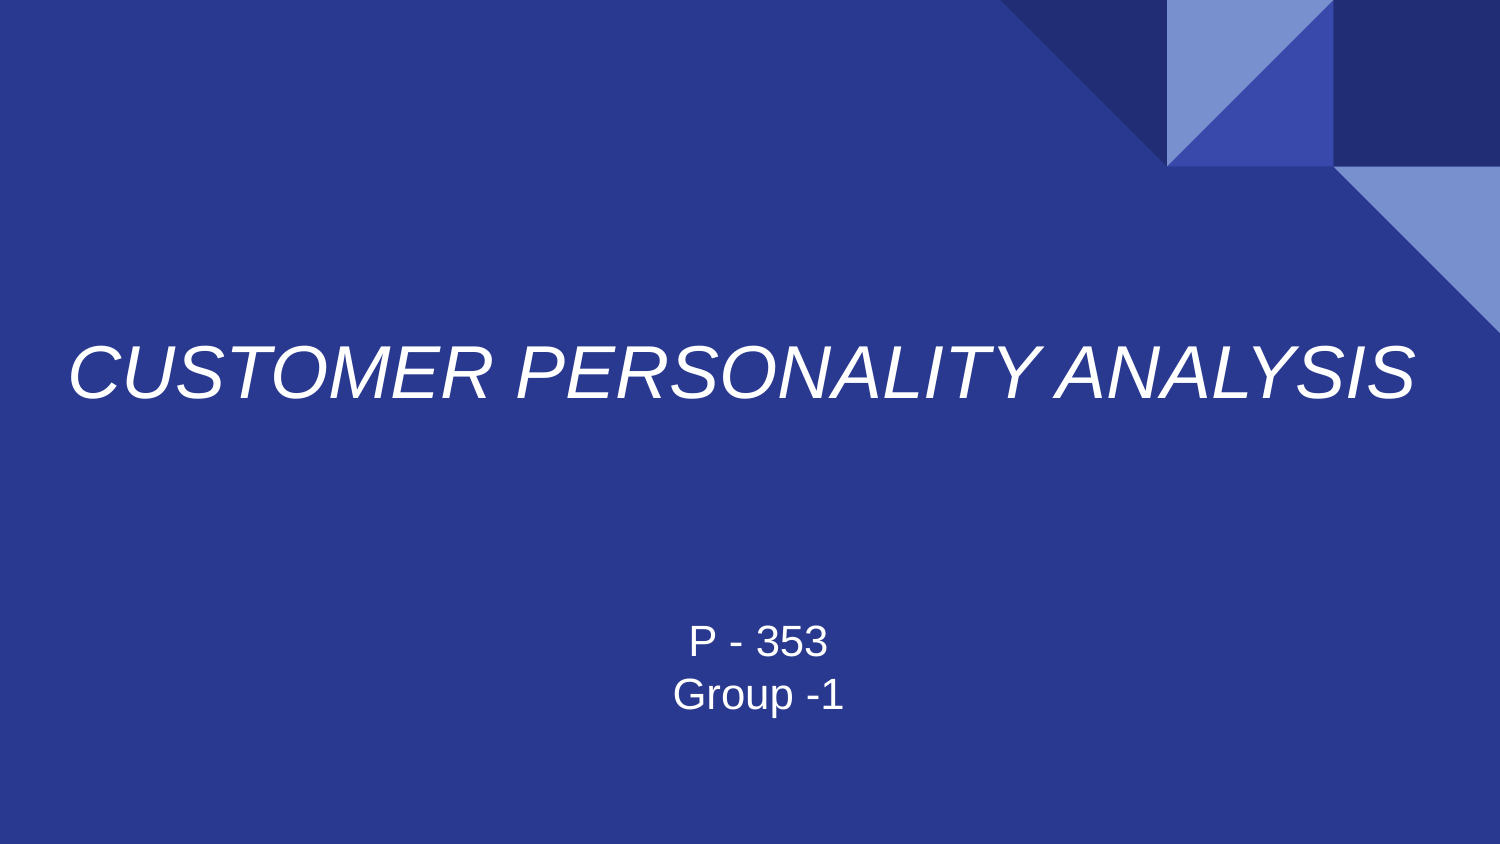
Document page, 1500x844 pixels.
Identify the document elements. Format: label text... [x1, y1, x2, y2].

title CUSTOMER PERSONALITY ANALYSIS [52, 291, 1468, 429]
subtitle P - 353 Group -1 [84, 597, 1433, 781]
